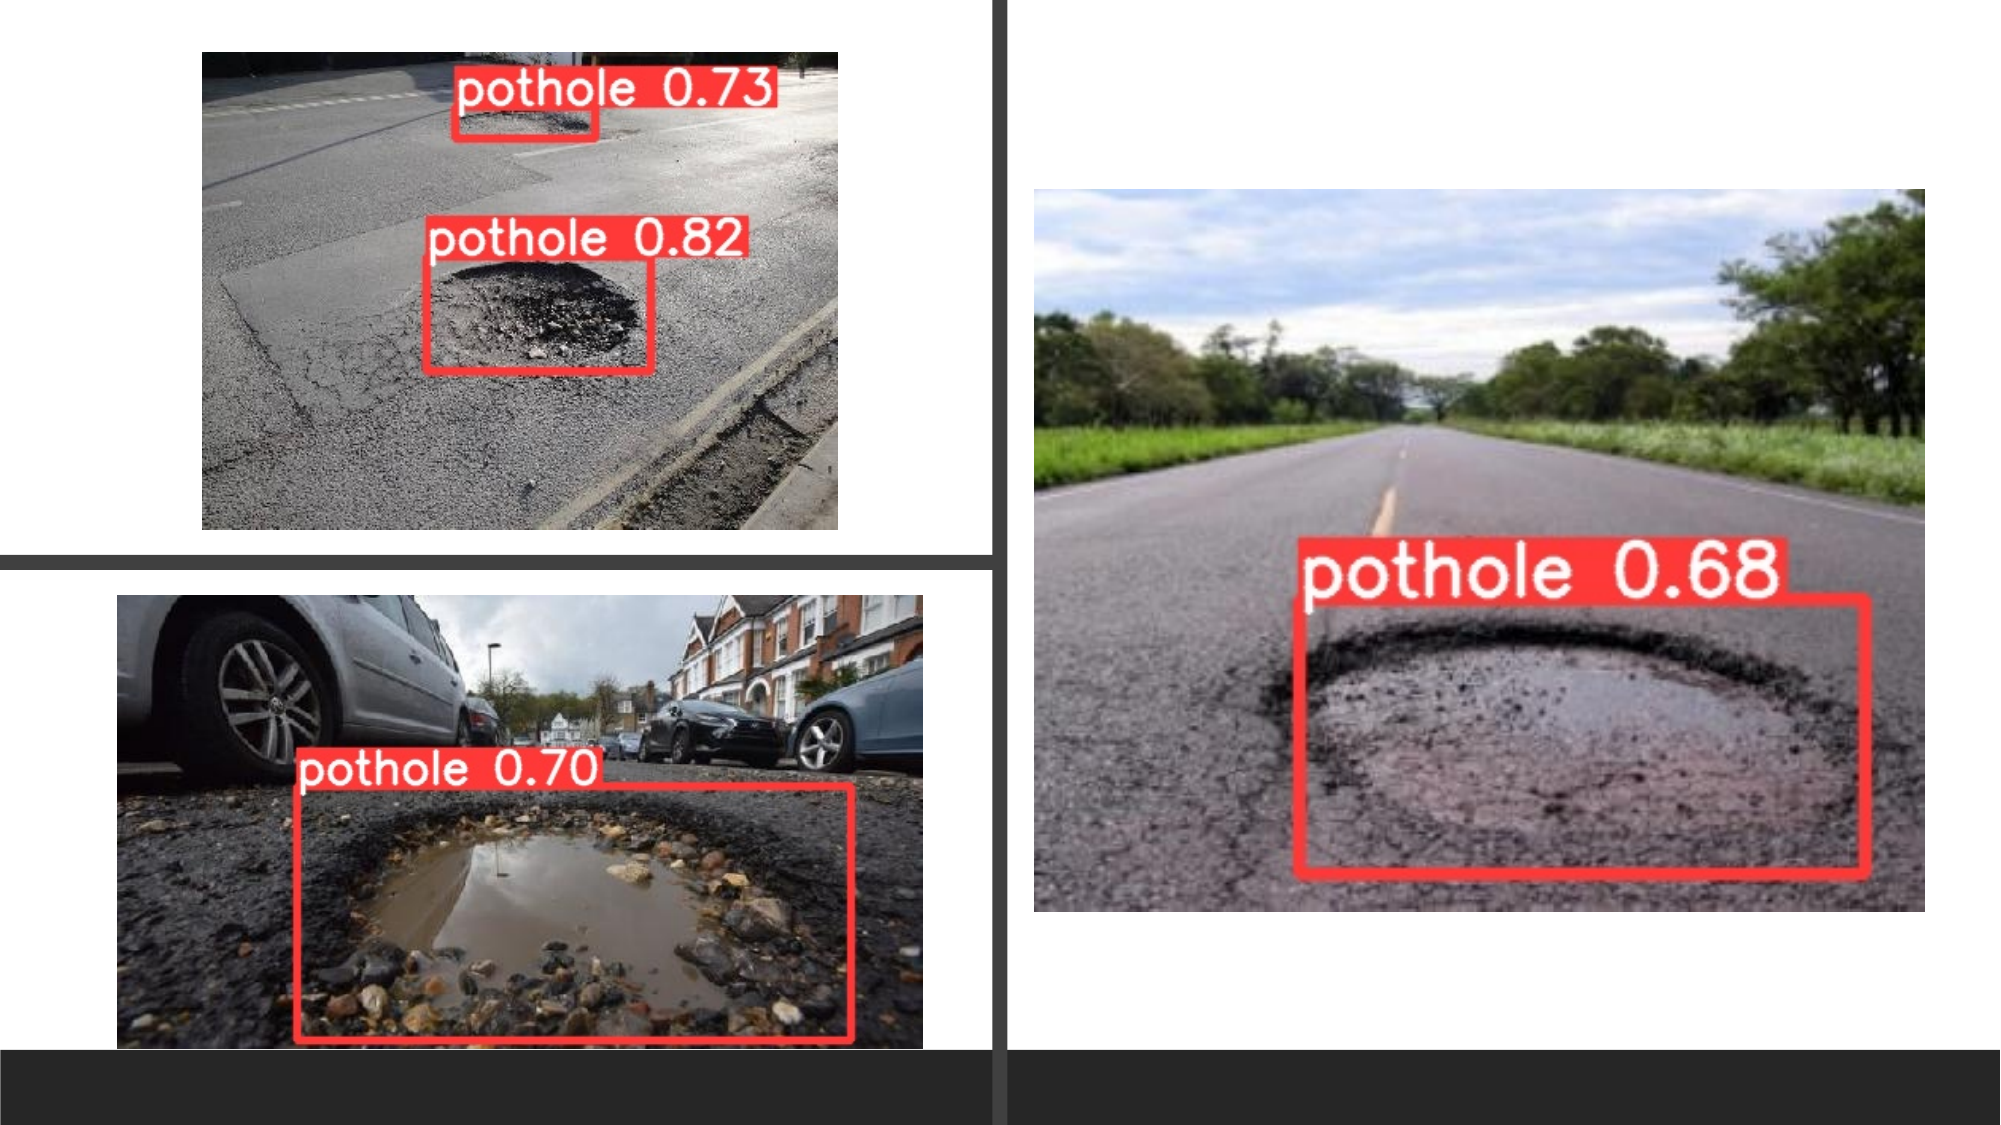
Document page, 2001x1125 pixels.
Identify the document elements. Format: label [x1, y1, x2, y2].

picture [116, 595, 924, 1049]
text_box [991, 0, 1009, 1125]
picture [201, 52, 839, 530]
picture [1034, 189, 1926, 912]
text_box [0, 554, 1006, 571]
